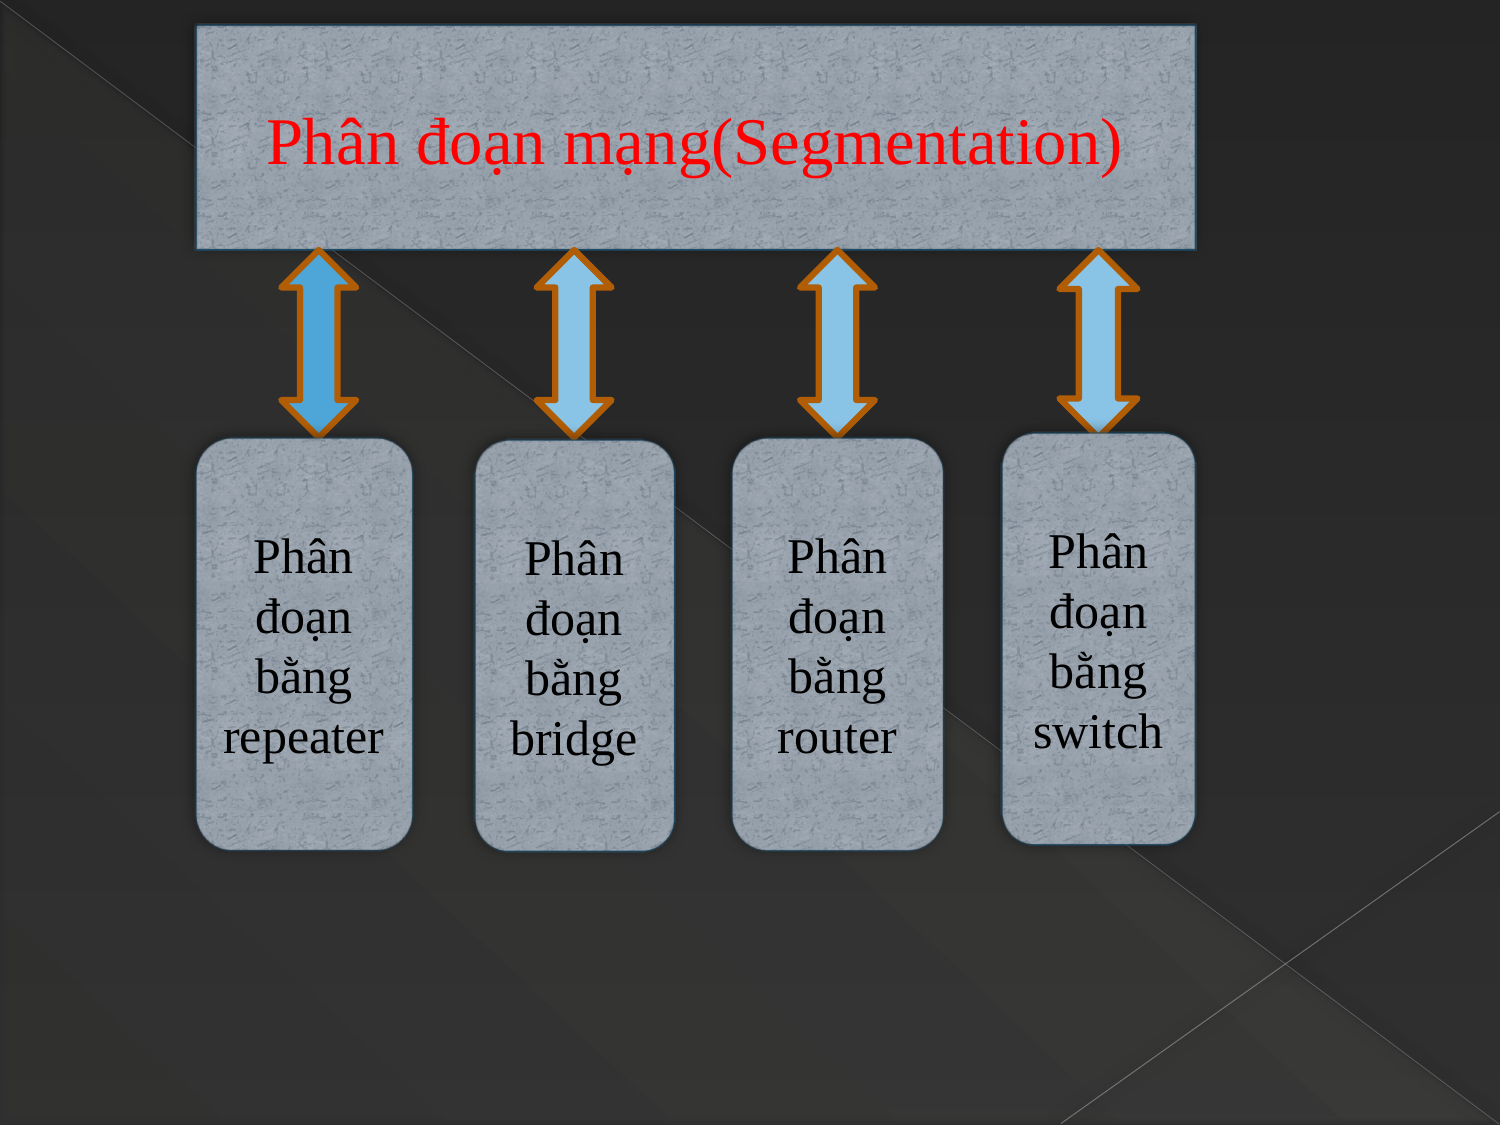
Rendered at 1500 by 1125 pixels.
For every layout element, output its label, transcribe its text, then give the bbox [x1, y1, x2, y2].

text_box [278, 246, 360, 426]
text_box Phân đoạn bằng bridge [477, 441, 673, 850]
text_box [797, 246, 878, 426]
text_box Phân đoạn mạng(Segmentation) [198, 28, 1194, 248]
text_box Phân đoạn bằng switch [1003, 434, 1194, 843]
text_box [1056, 246, 1141, 421]
text_box [533, 246, 615, 428]
text_box Phân đoạn bằng repeater [197, 439, 411, 849]
text_box Phân đoạn bằng router [733, 439, 942, 849]
